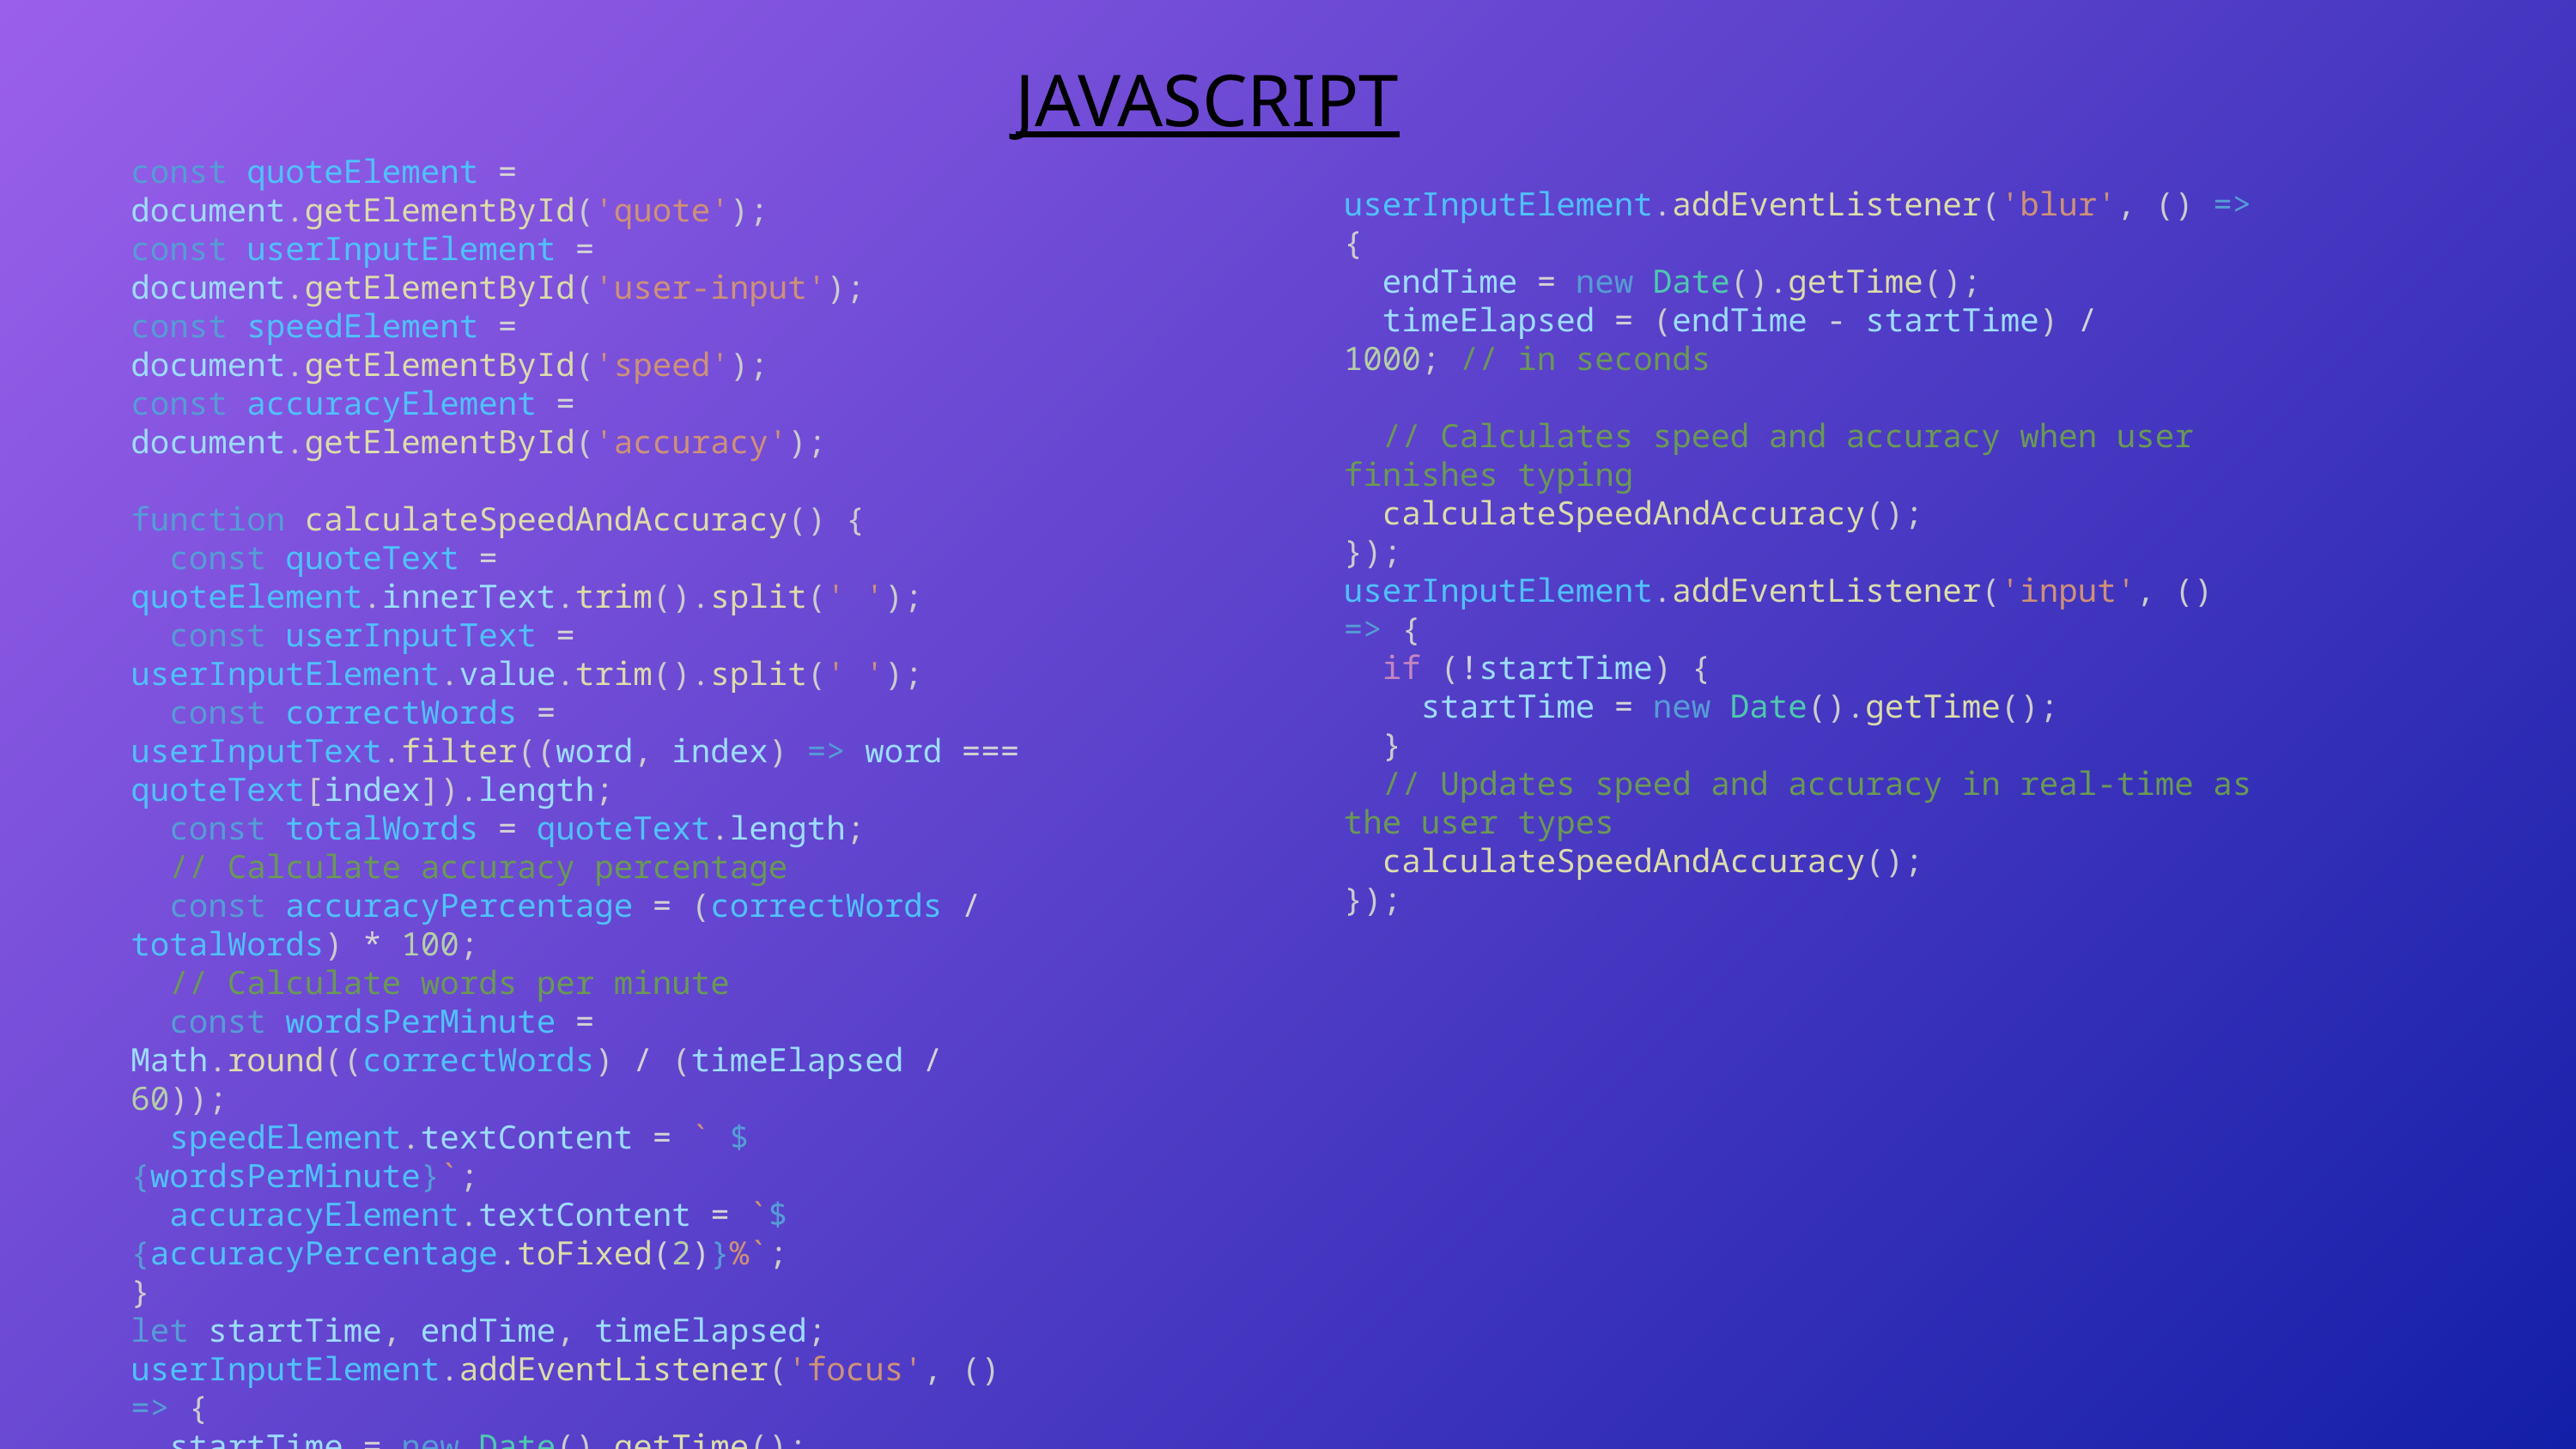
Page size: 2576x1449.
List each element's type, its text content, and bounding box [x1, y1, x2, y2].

text_box userInputElement.addEventListener('blur', () => { endTime = new Date().getTime(); timeElapsed = (endTime - startTime) / 1000; // in seconds // Calculates speed and accuracy when user finishes typing calculateSpeedAndAccuracy(); }); userInputElement.addEventListener('input', () => { if (!startTime) { startTime = new Date().getTime(); } // Updates speed and accuracy in real-time as the user types calculateSpeedAndAccuracy(); }); [1331, 177, 2275, 1078]
text_box const quoteElement = document.getElementById('quote'); const userInputElement = document.getElementById('user-input'); const speedElement = document.getElementById('speed'); const accuracyElement = document.getElementById('accuracy'); function calculateSpeedAndAccuracy() { const quoteText = quoteElement.innerText.trim().split(' '); const userInputText = userInputElement.value.trim().split(' '); const correctWords = userInputText.filter((word, index) => word === quoteText[index]).length; const totalWords = quoteText.length; // Calculate accuracy percentage const accuracyPercentage = (correctWords / totalWords) * 100; // Calculate words per minute const wordsPerMinute = Math.round((correctWords) / (timeElapsed / 60)); speedElement.textContent = ` ${wordsPerMinute}`; accuracyElement.textContent = `${accuracyPercentage.toFixed(2)}%`; } let startTime, endTime, timeElapsed; userInputElement.addEventListener('focus', () => { startTime = new Date().getTime(); }); [118, 144, 1052, 1449]
text_box JAVASCRIPT [826, 48, 1589, 147]
